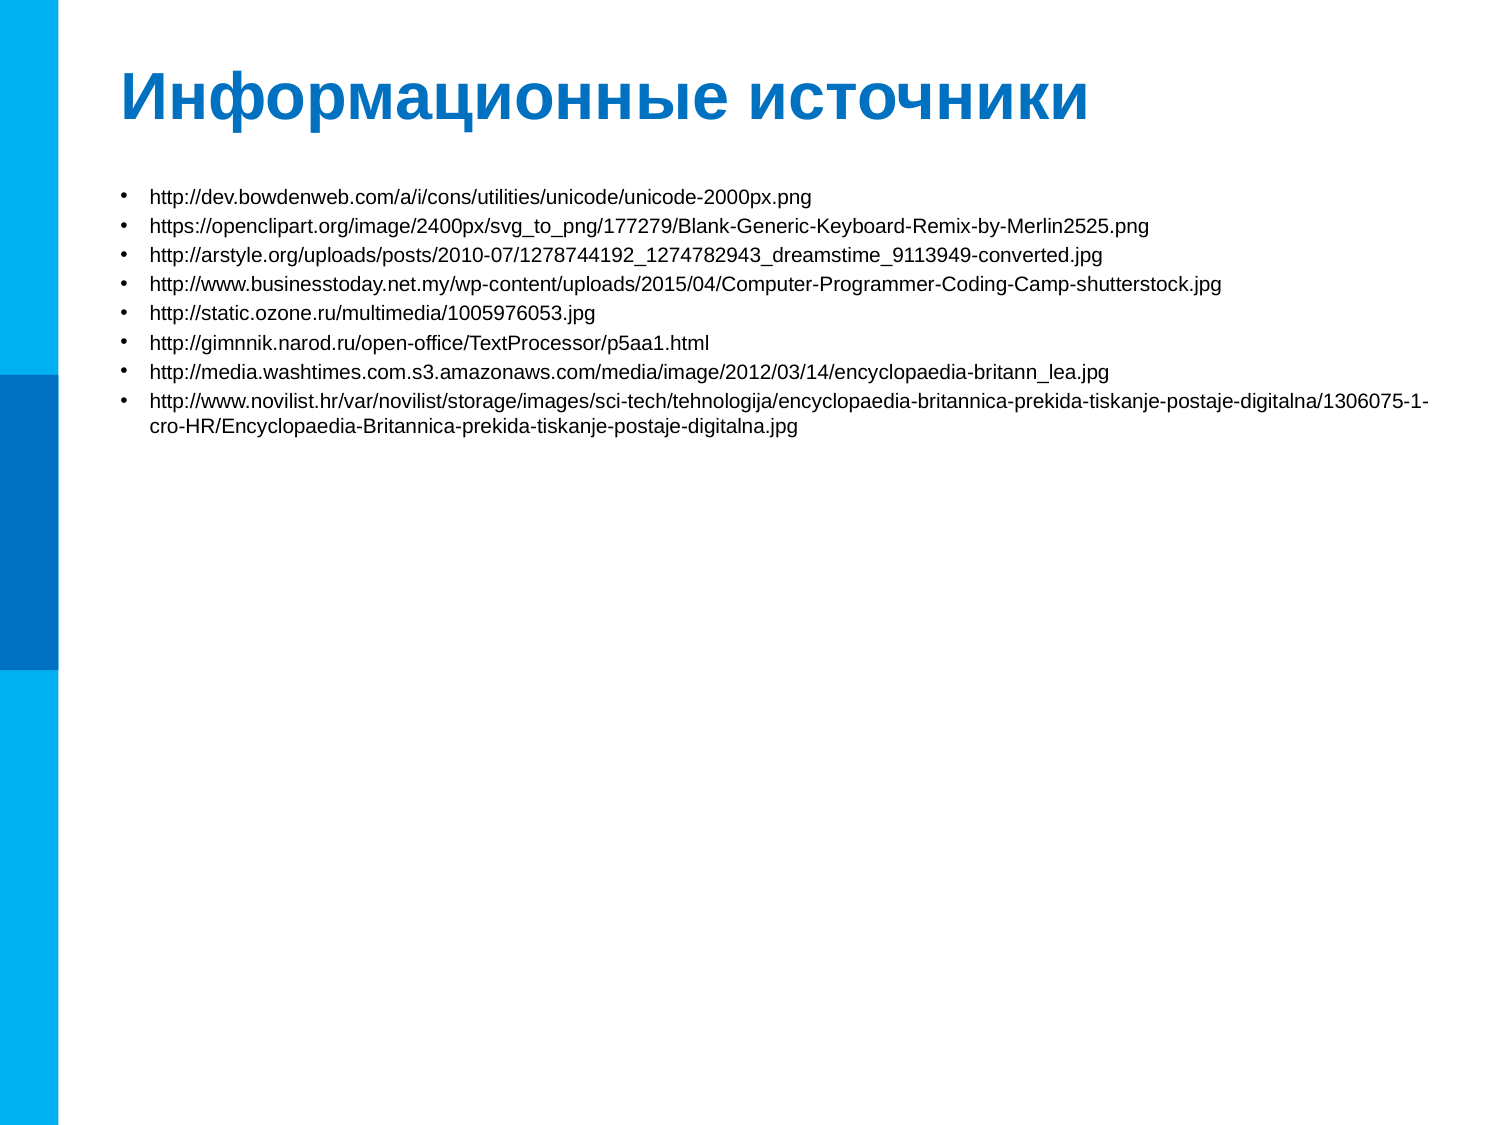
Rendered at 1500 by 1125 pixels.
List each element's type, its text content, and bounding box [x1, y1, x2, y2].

list http://dev.bowdenweb.com/a/i/cons/utilities/unicode/unicode-2000px.png https://openclipart.org/image/2400px/svg_to_png/177279/Blank-Generic-Keyboard-Remix-by-Merlin2525.png http://arstyle.org/uploads/posts/2010-07/1278744192_1274782943_dreamstime_9113949-converted.jpg http://www.businesstoday.net.my/wp-content/uploads/2015/04/Computer-Programmer-Coding-Camp-shutterstock.jpg http://static.ozone.ru/multimedia/1005976053.jpg http://gimnnik.narod.ru/open-office/TextProcessor/p5aa1.html http://media.washtimes.com.s3.amazonaws.com/media/image/2012/03/14/encyclopaedia-britann_lea.jpg http://www.novilist.hr/var/novilist/storage/images/sci-tech/tehnologija/encyclopaedia-britannica-prekida-tiskanje-postaje-digitalna/1306075-1-cro-HR/Encyclopaedia-Britannica-prekida-tiskanje-postaje-digitalna.jpg [105, 175, 1454, 1043]
title Информационные источники [105, 45, 1458, 141]
